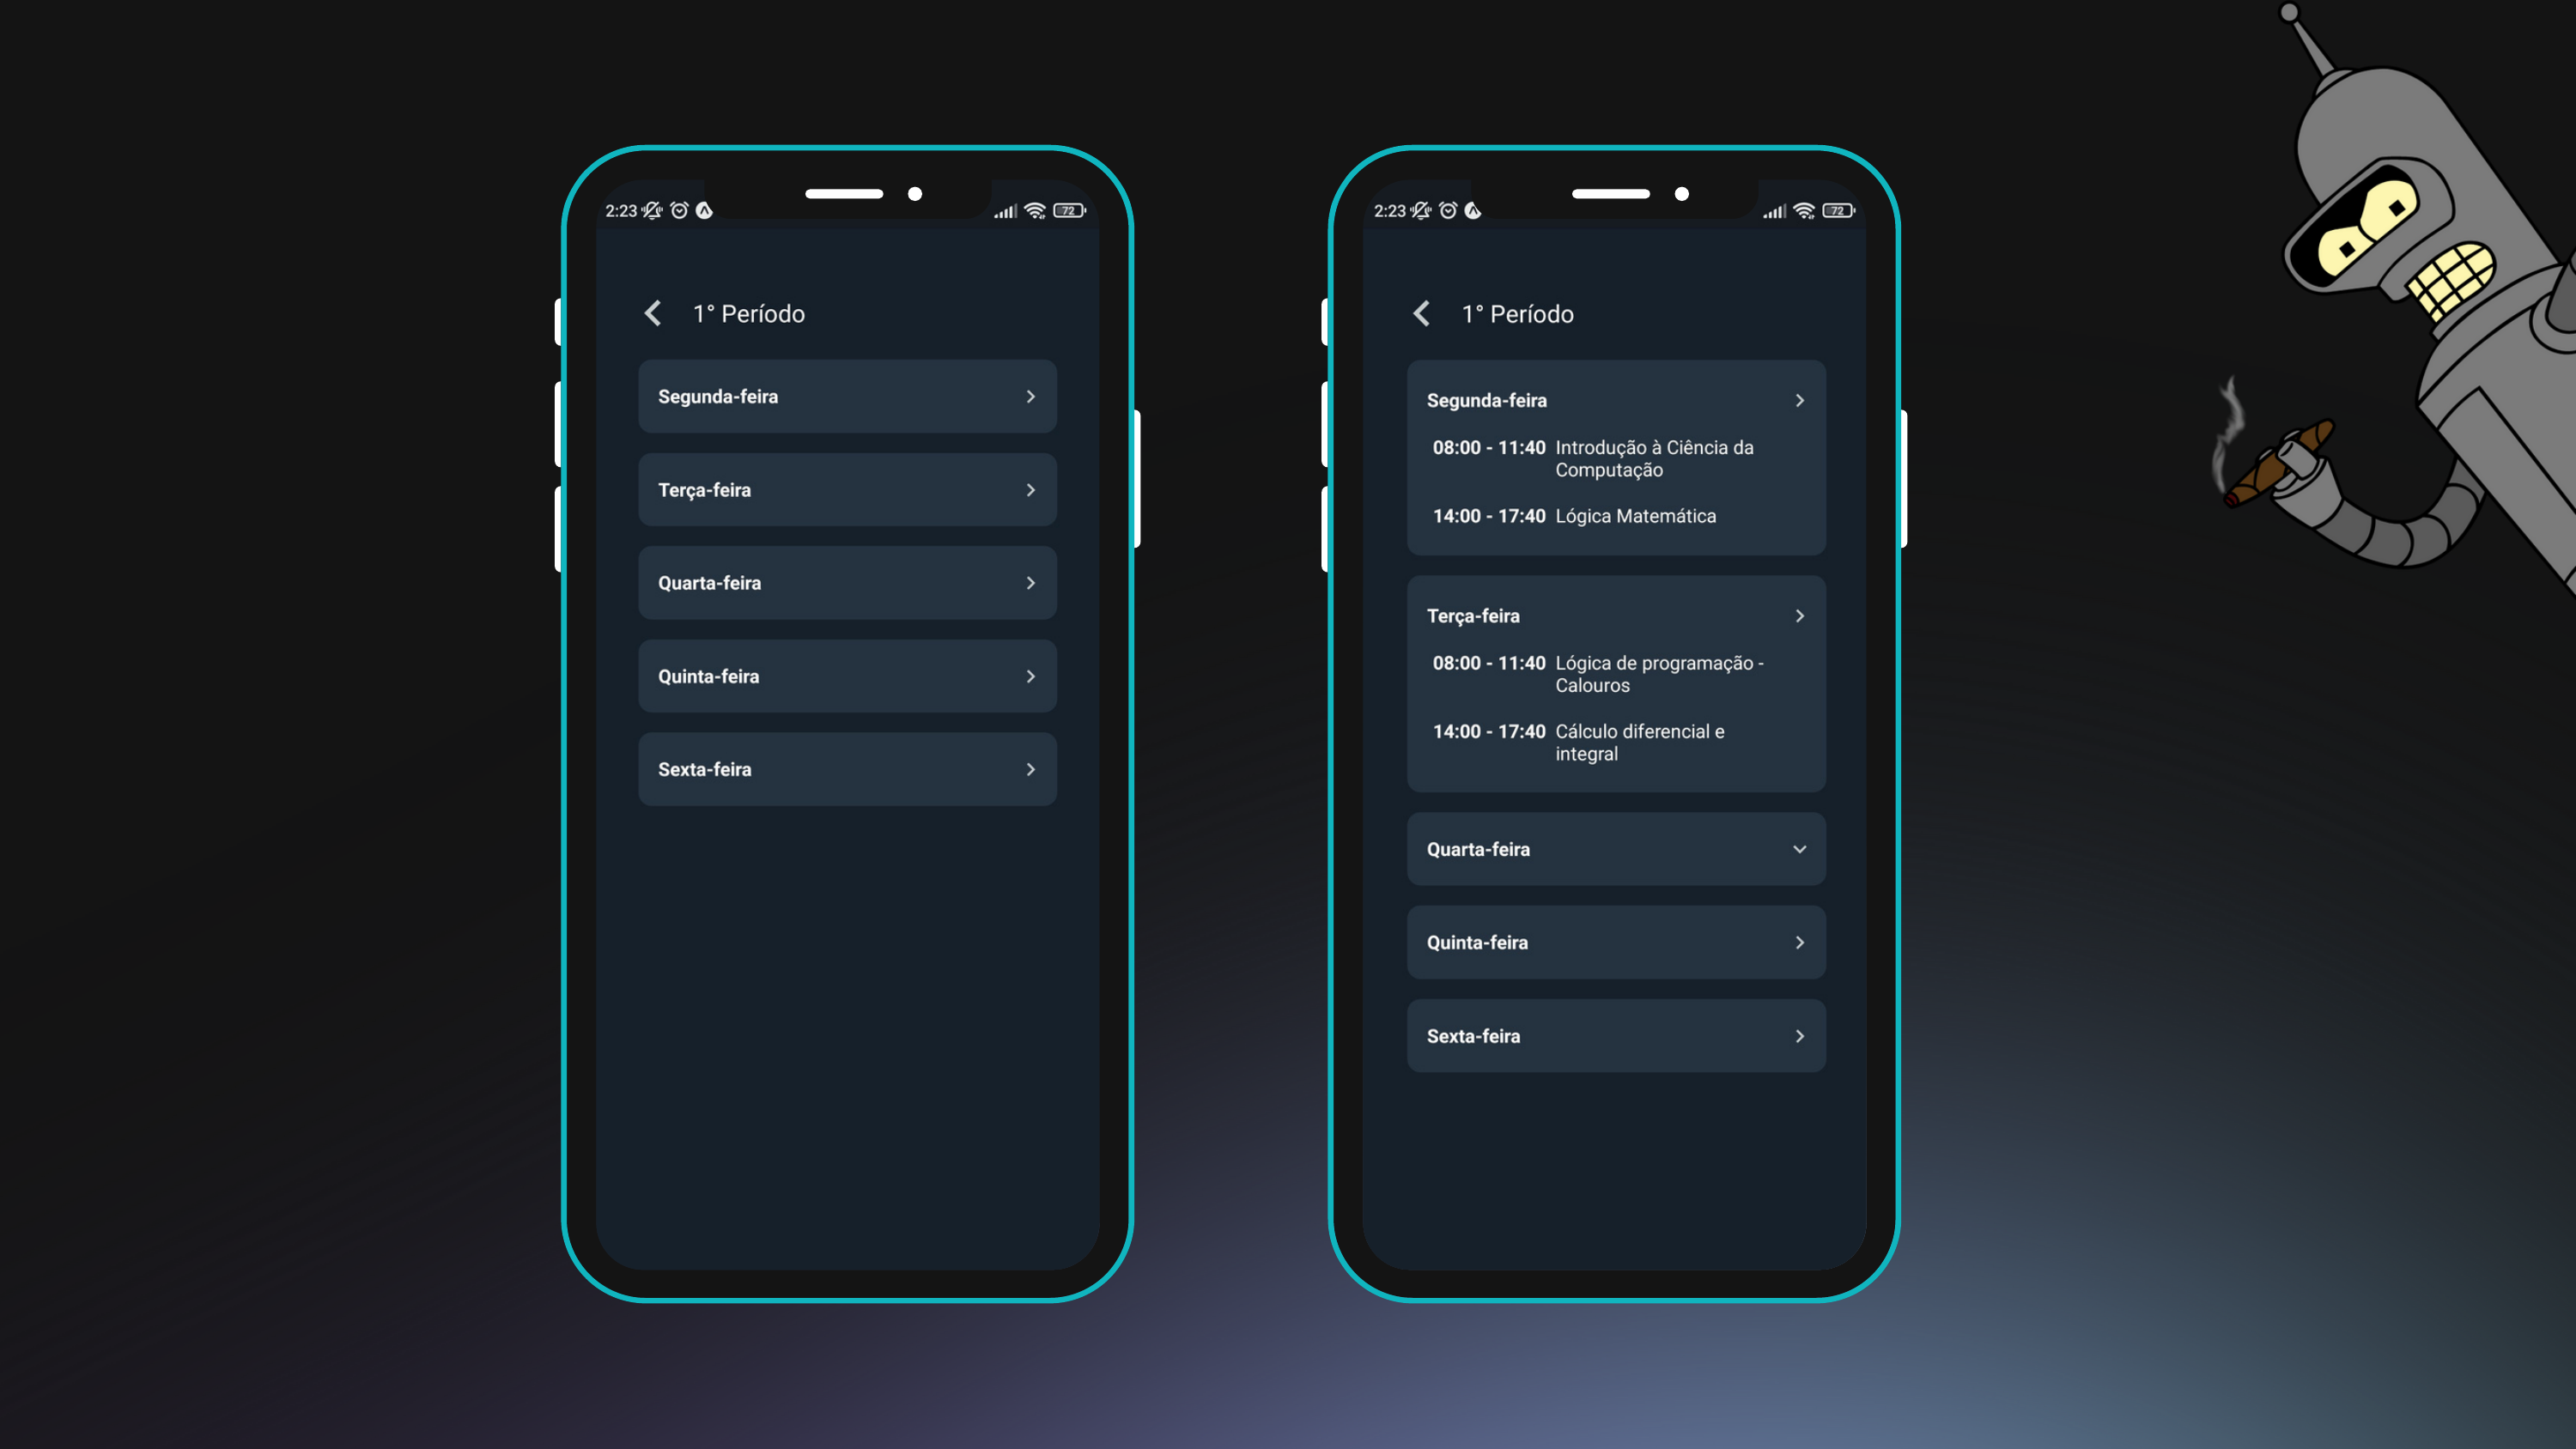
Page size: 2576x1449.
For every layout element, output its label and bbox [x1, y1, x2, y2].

text_box [1321, 144, 1908, 1304]
picture [0, 0, 2576, 1449]
text_box [554, 144, 1141, 1304]
